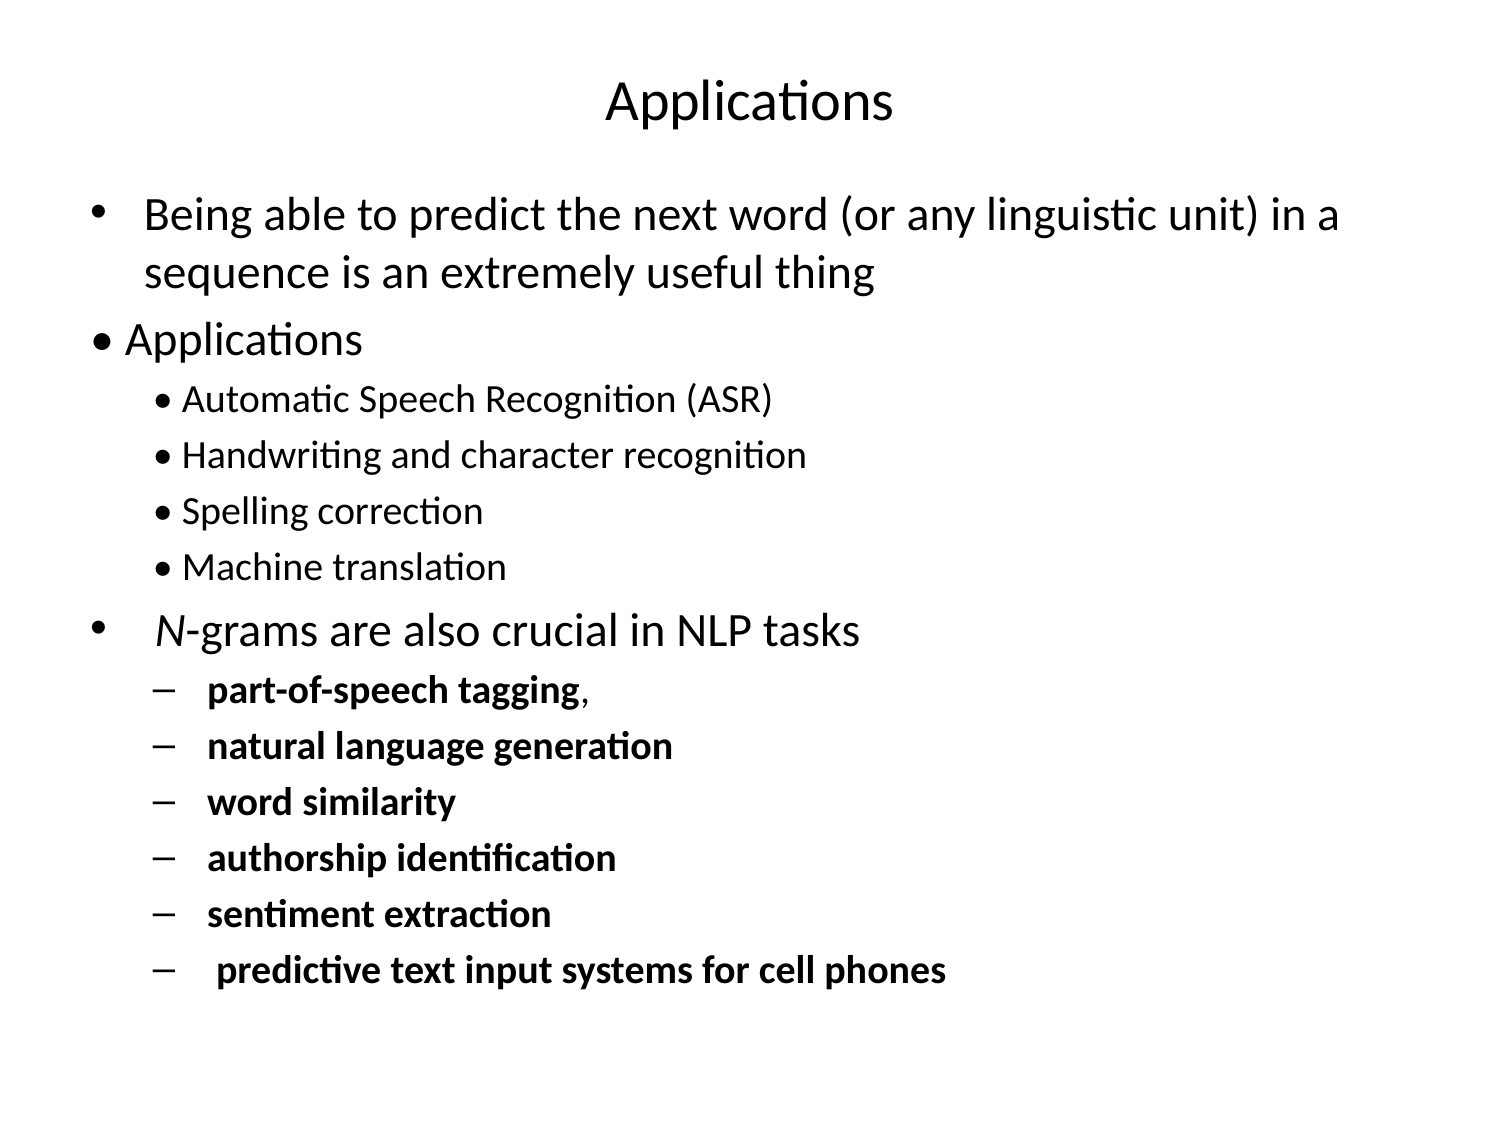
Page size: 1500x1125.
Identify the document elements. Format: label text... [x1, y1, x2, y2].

title Applications [75, 45, 1425, 150]
list Being able to predict the next word (or any linguistic unit) in a sequence is an extremely useful thing • Applications • Automatic Speech Recognition (ASR) • Handwriting and character recognition • Spelling correction • Machine translation N-grams are also crucial in NLP tasks part-of-speech tagging, natural language generation word similarity authorship identification sentiment extraction predictive text input systems for cell phones [75, 174, 1425, 1005]
